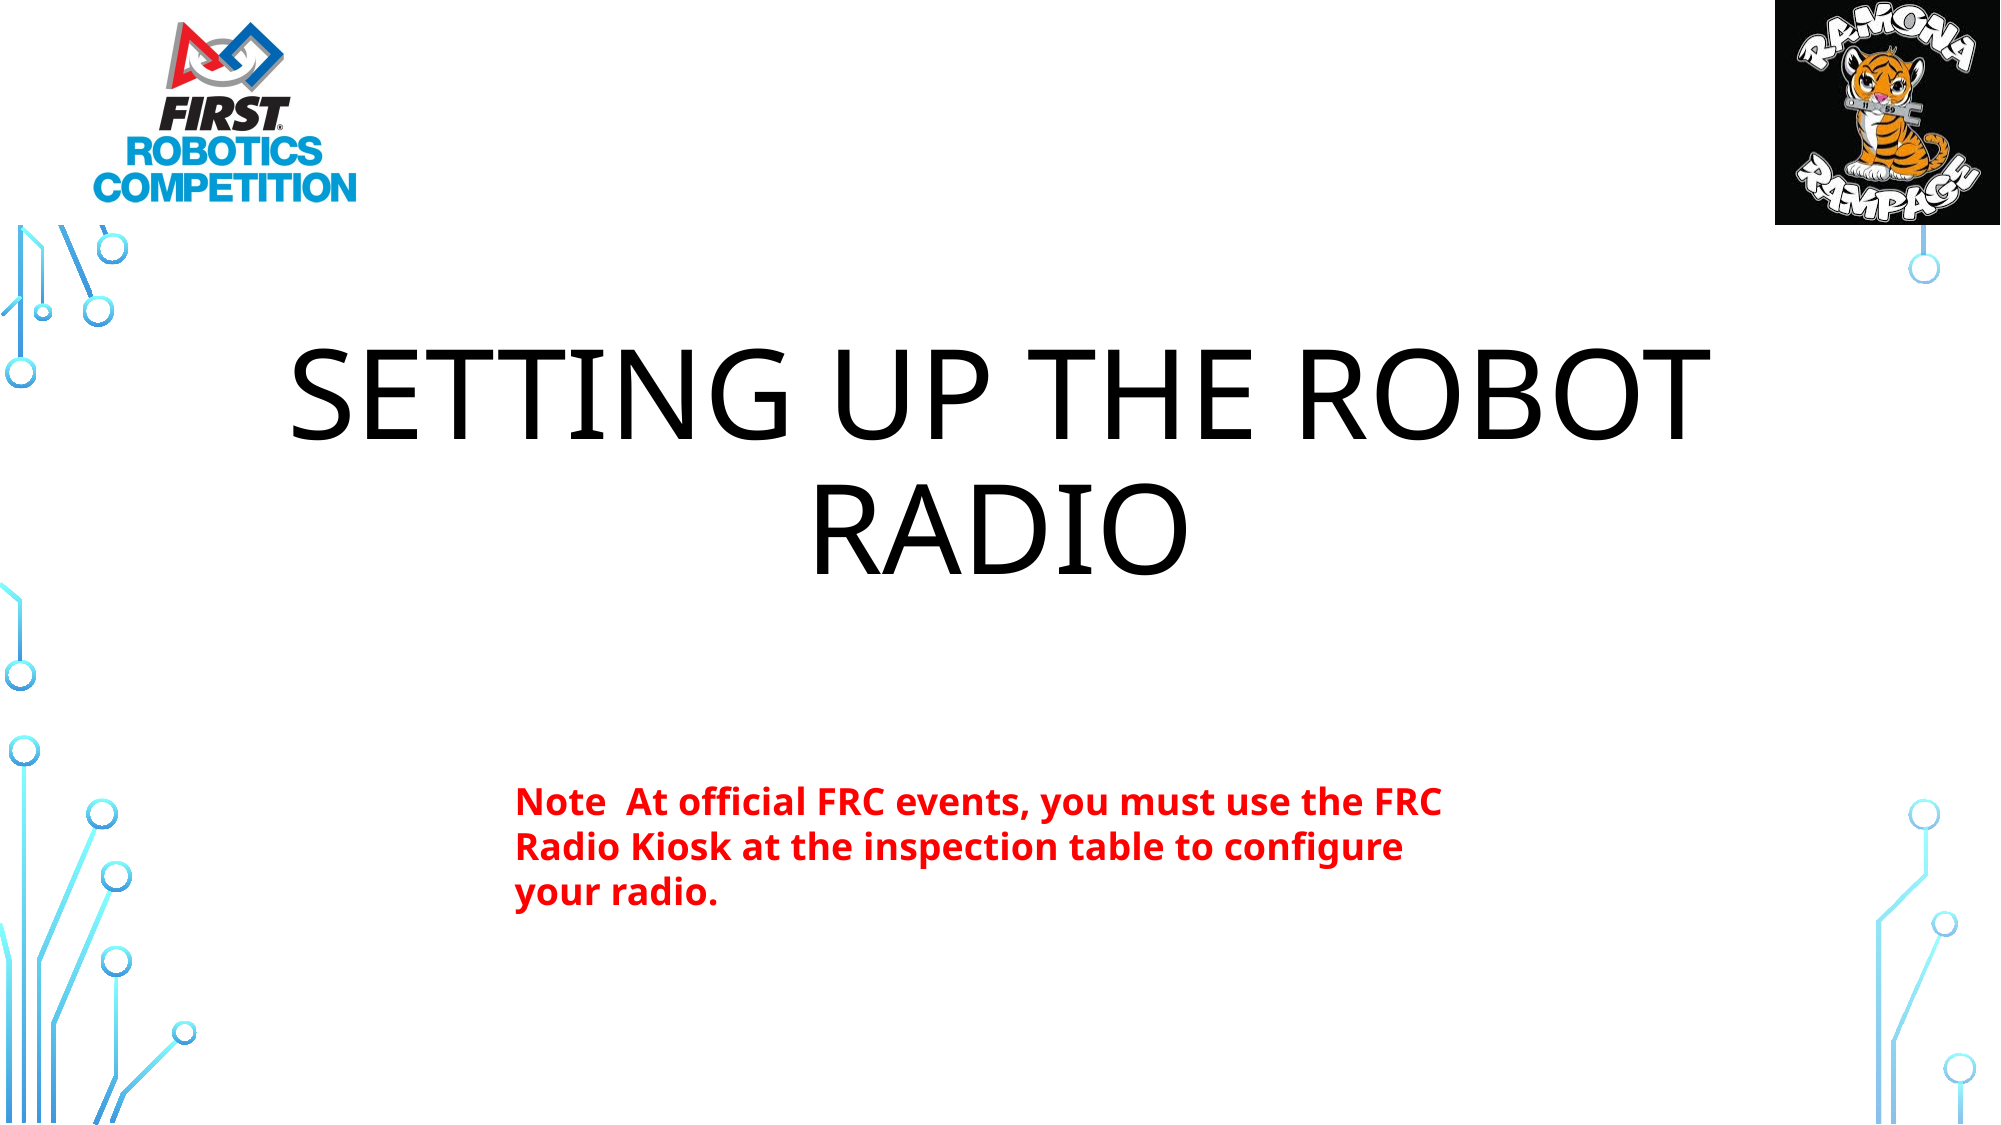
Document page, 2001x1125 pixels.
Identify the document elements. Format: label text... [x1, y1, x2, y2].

picture [0, 0, 451, 226]
title Setting up the robot radio [187, 232, 1813, 701]
text_box Note At official FRC events, you must use the FRC Radio Kiosk at the inspection table to configure your radio. [499, 770, 1500, 921]
picture [1774, 0, 2000, 226]
